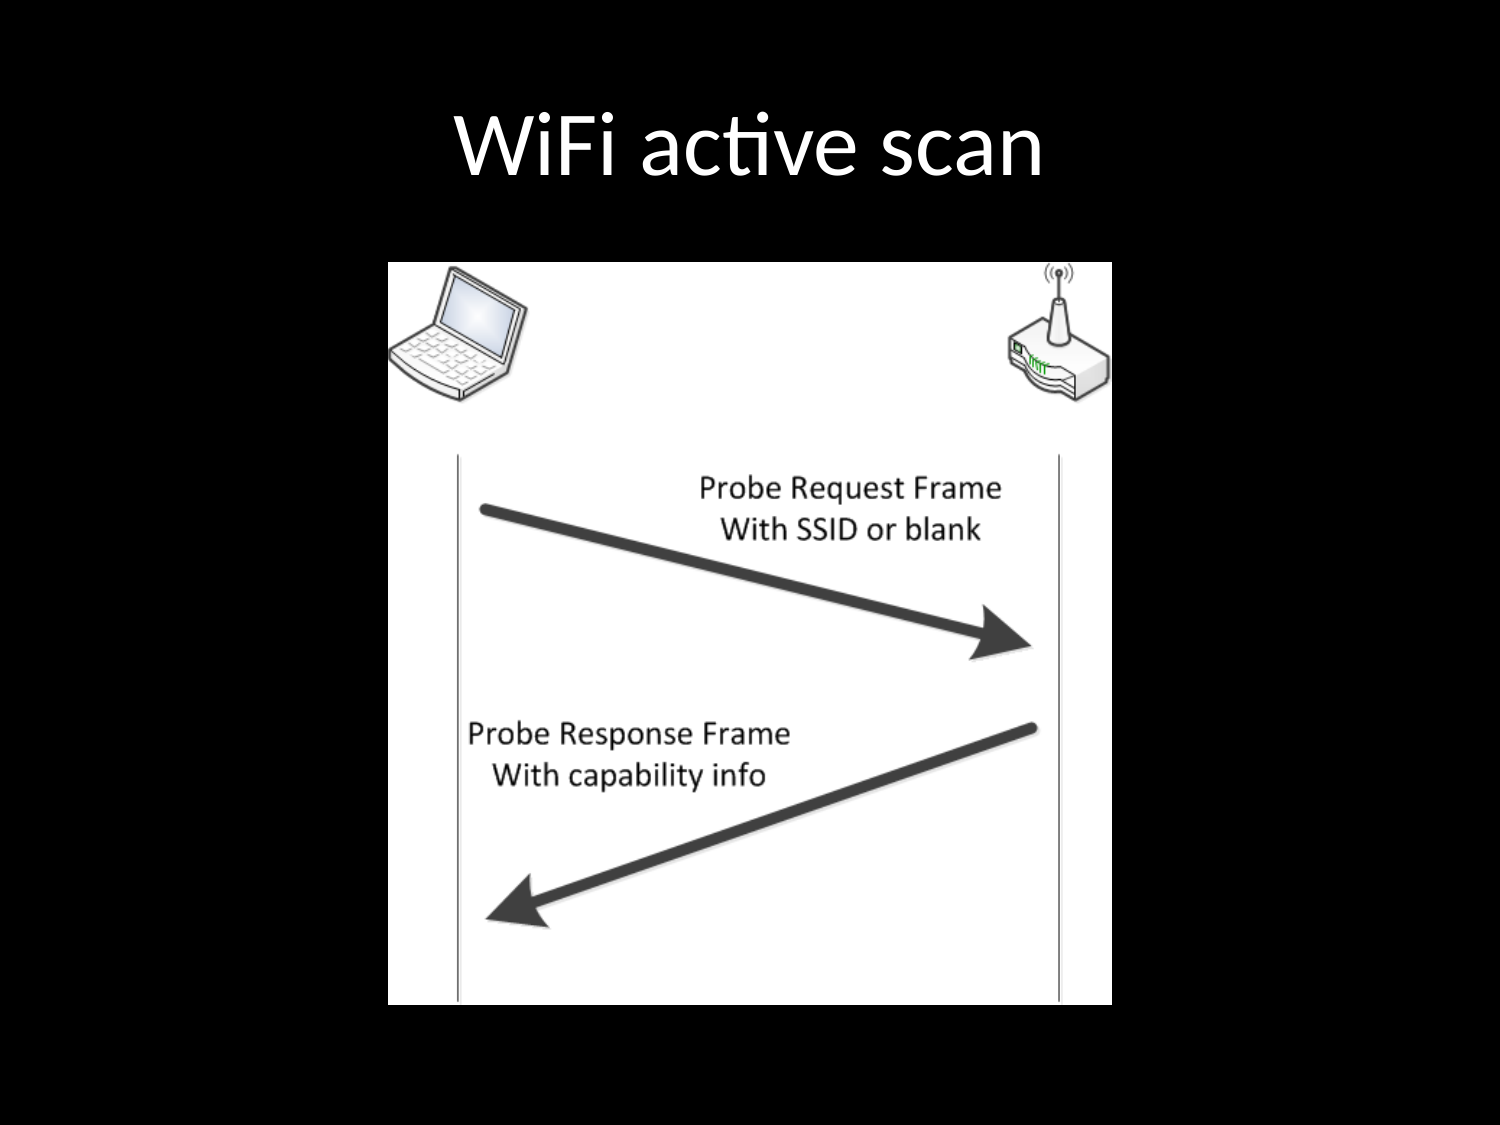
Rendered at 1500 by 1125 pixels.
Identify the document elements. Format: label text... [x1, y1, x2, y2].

title WiFi active scan [75, 45, 1425, 233]
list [74, 262, 1426, 1006]
